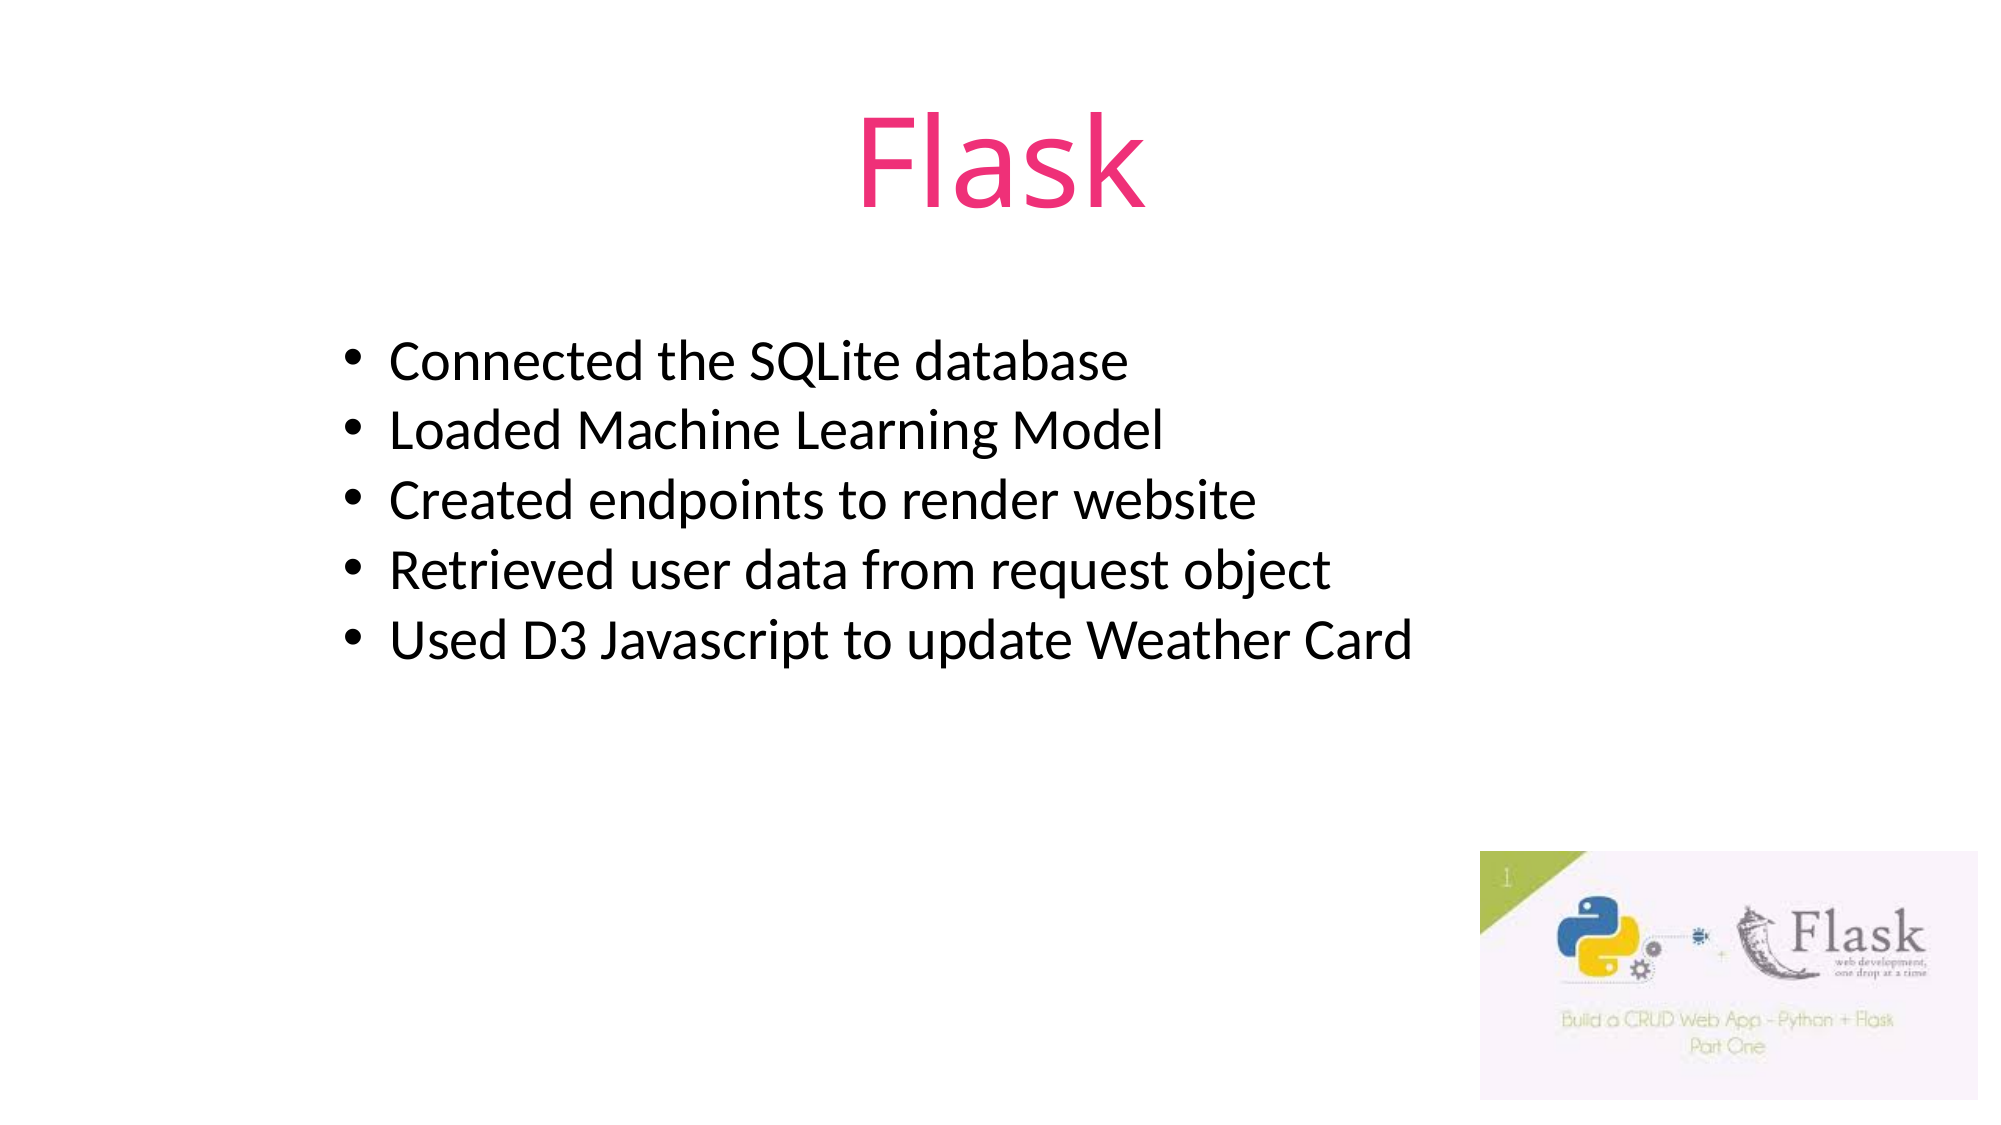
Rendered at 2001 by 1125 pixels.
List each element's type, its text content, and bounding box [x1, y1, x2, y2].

picture [1480, 851, 1978, 1100]
title Flask [743, 45, 1257, 243]
text_box Connected the SQLite database Loaded Machine Learning Model Created endpoints to render website Retrieved user data from request object Used D3 Javascript to update Weather Card [328, 314, 1774, 749]
